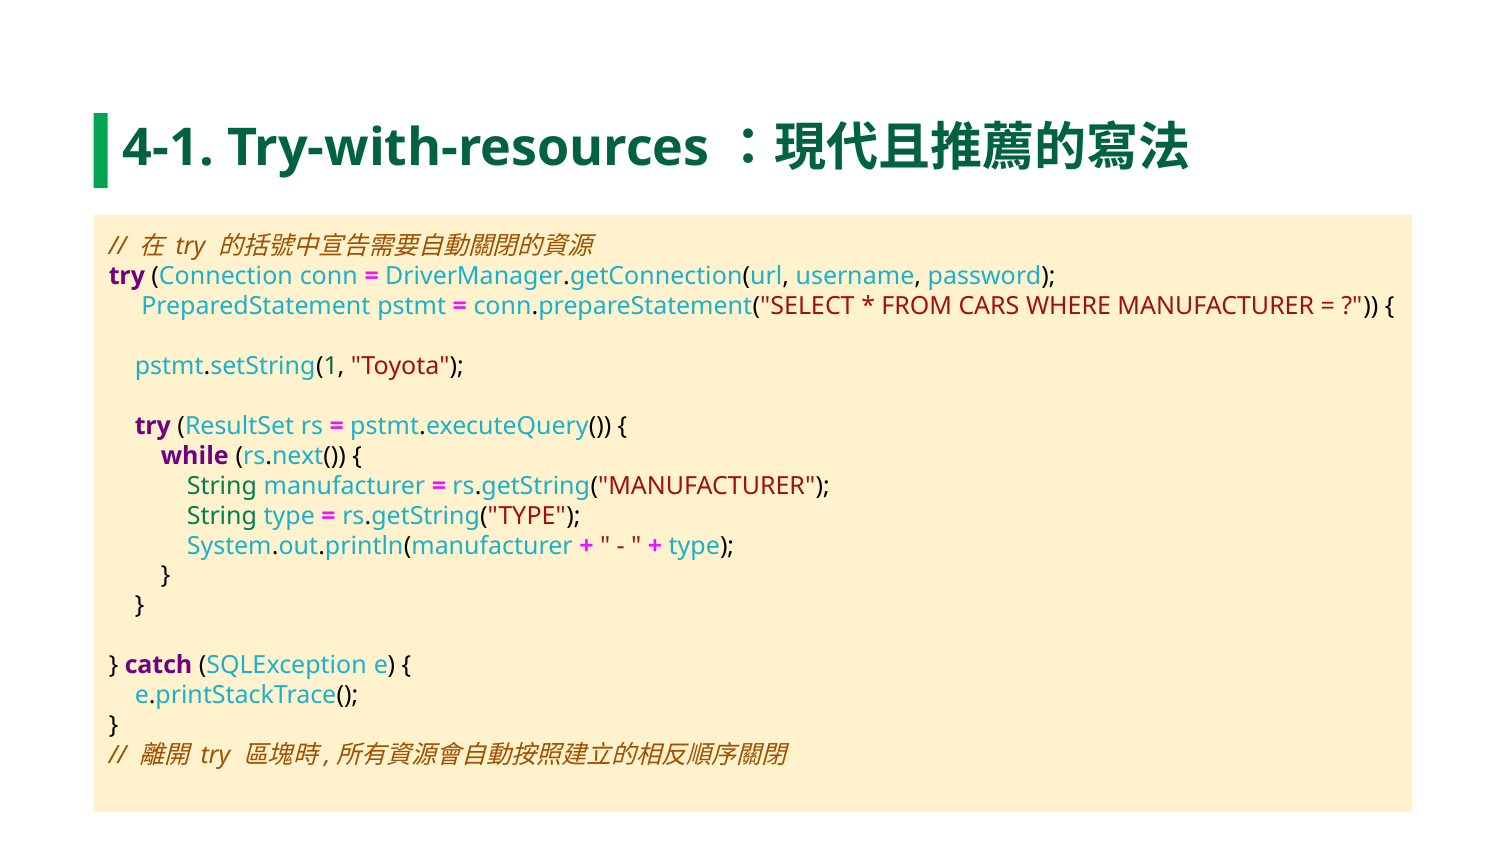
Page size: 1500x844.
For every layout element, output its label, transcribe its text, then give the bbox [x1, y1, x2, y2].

text_box 4-1. Try-with-resources：現代且推薦的寫法 [123, 113, 1471, 176]
text_box [93, 113, 108, 188]
text_box // 在 try 的括號中宣告需要自動關閉的資源 try (Connection conn = DriverManager.getConnection(url, username, password); PreparedStatement pstmt = conn.prepareStatement("SELECT * FROM CARS WHERE MANUFACTURER = ?")) { pstmt.setString(1, "Toyota"); try (ResultSet rs = pstmt.executeQuery()) { while (rs.next()) { String manufacturer = rs.getString("MANUFACTURER"); String type = rs.getString("TYPE"); System.out.println(manufacturer + " - " + type); } } } catch (SQLException e) { e.printStackTrace(); } // 離開 try 區塊時,所有資源會自動按照建立的相反順序關閉 [93, 214, 1413, 813]
